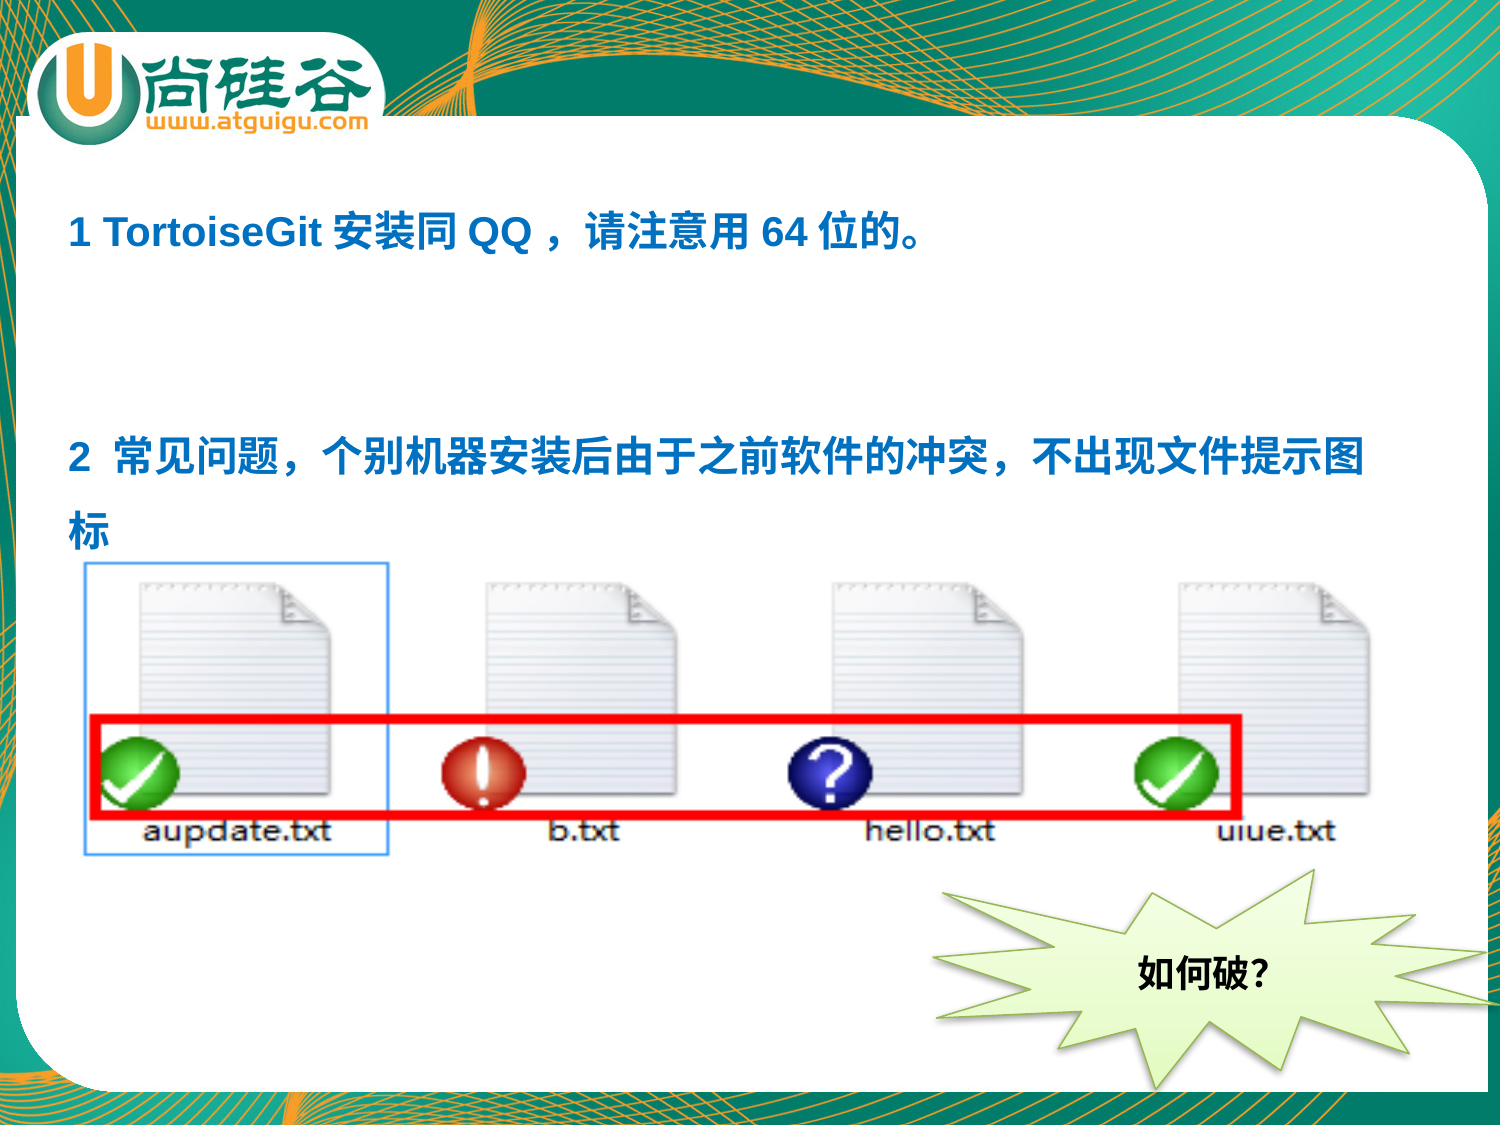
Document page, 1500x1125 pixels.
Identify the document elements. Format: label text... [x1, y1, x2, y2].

text_box 1 TortoiseGit安装同QQ，请注意用64位的。 2 常见问题，个别机器安装后由于之前软件的冲突，不出现文件提示图标 [53, 172, 1419, 563]
picture [0, 0, 1500, 1125]
text_box 如何破？ [932, 890, 1500, 1091]
